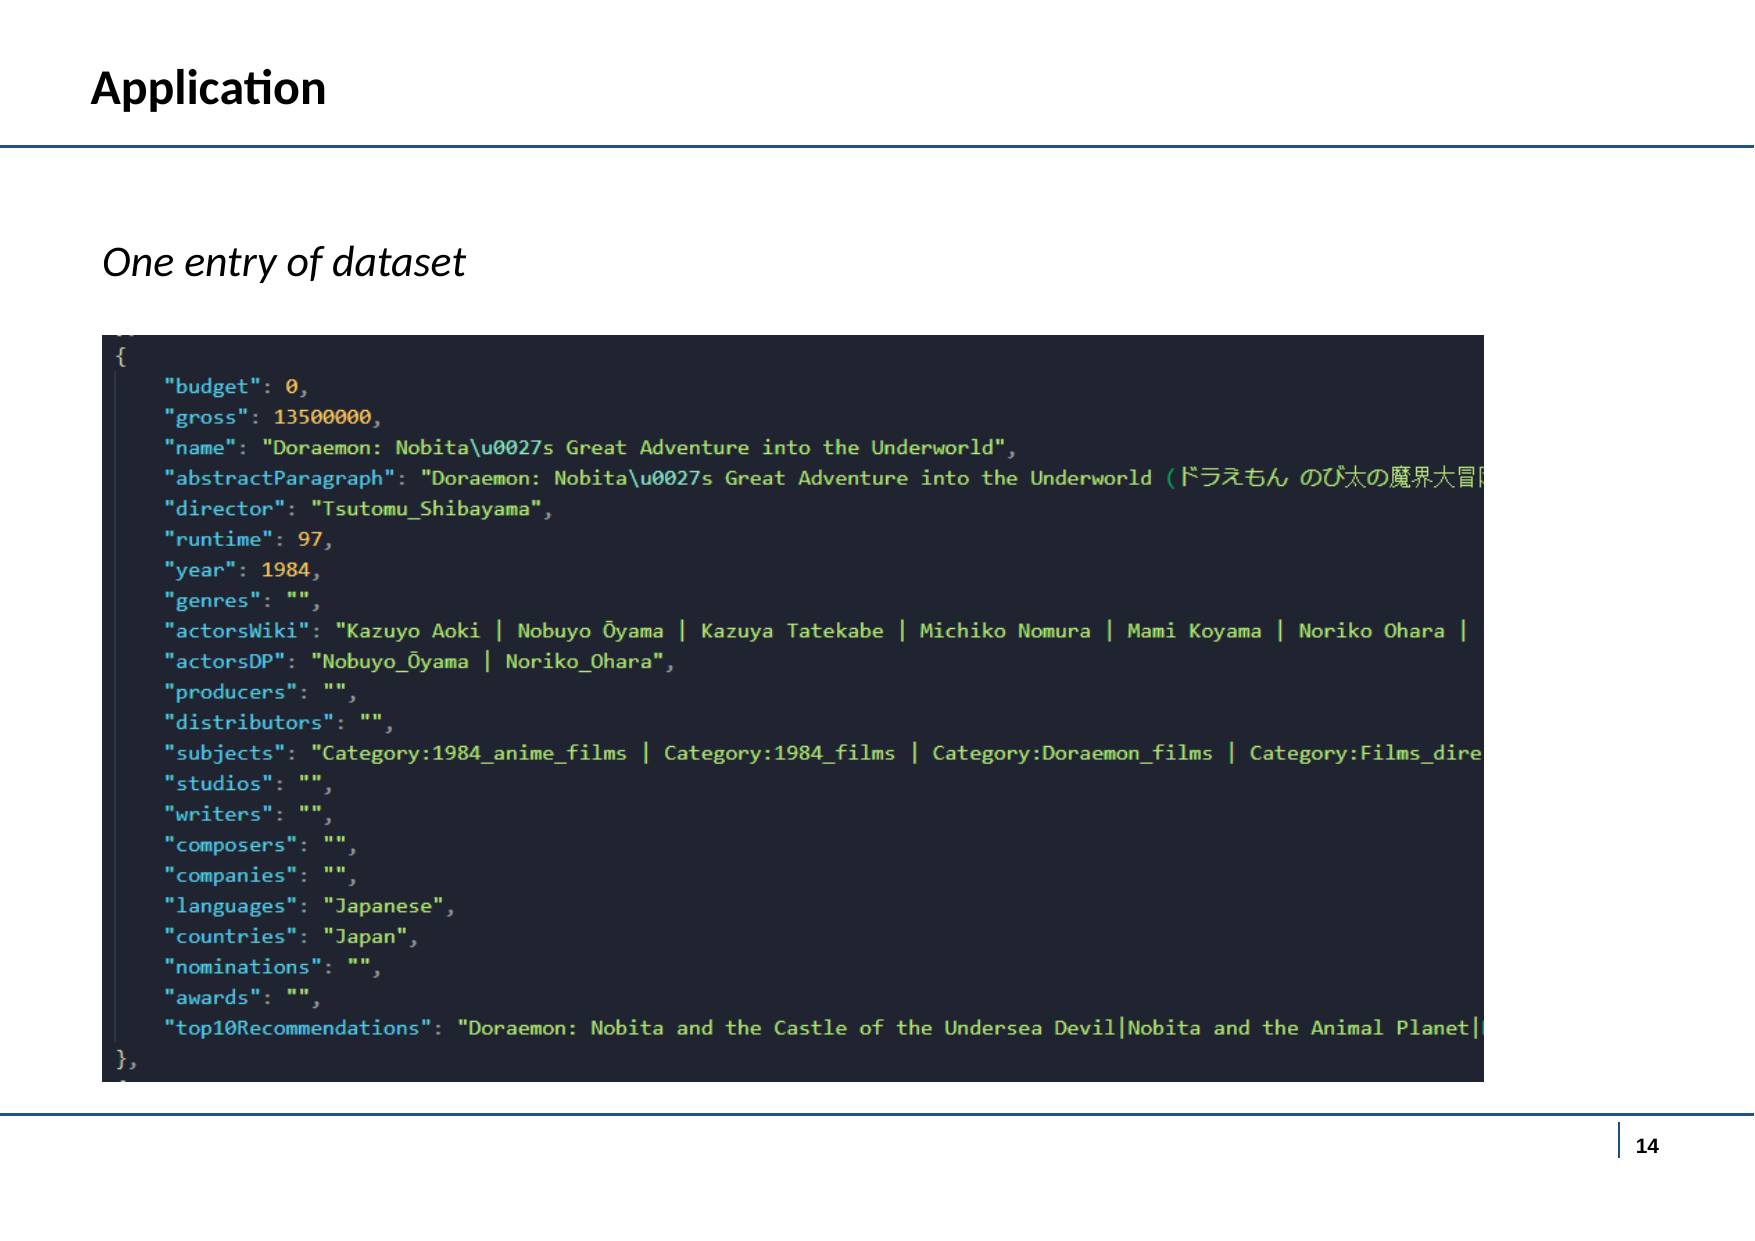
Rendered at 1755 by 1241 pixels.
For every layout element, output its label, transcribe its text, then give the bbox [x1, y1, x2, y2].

list Application [90, 54, 1665, 129]
slide_number 14 [1631, 1132, 1699, 1158]
list One entry of dataset [102, 232, 1676, 279]
picture [101, 334, 1484, 1082]
